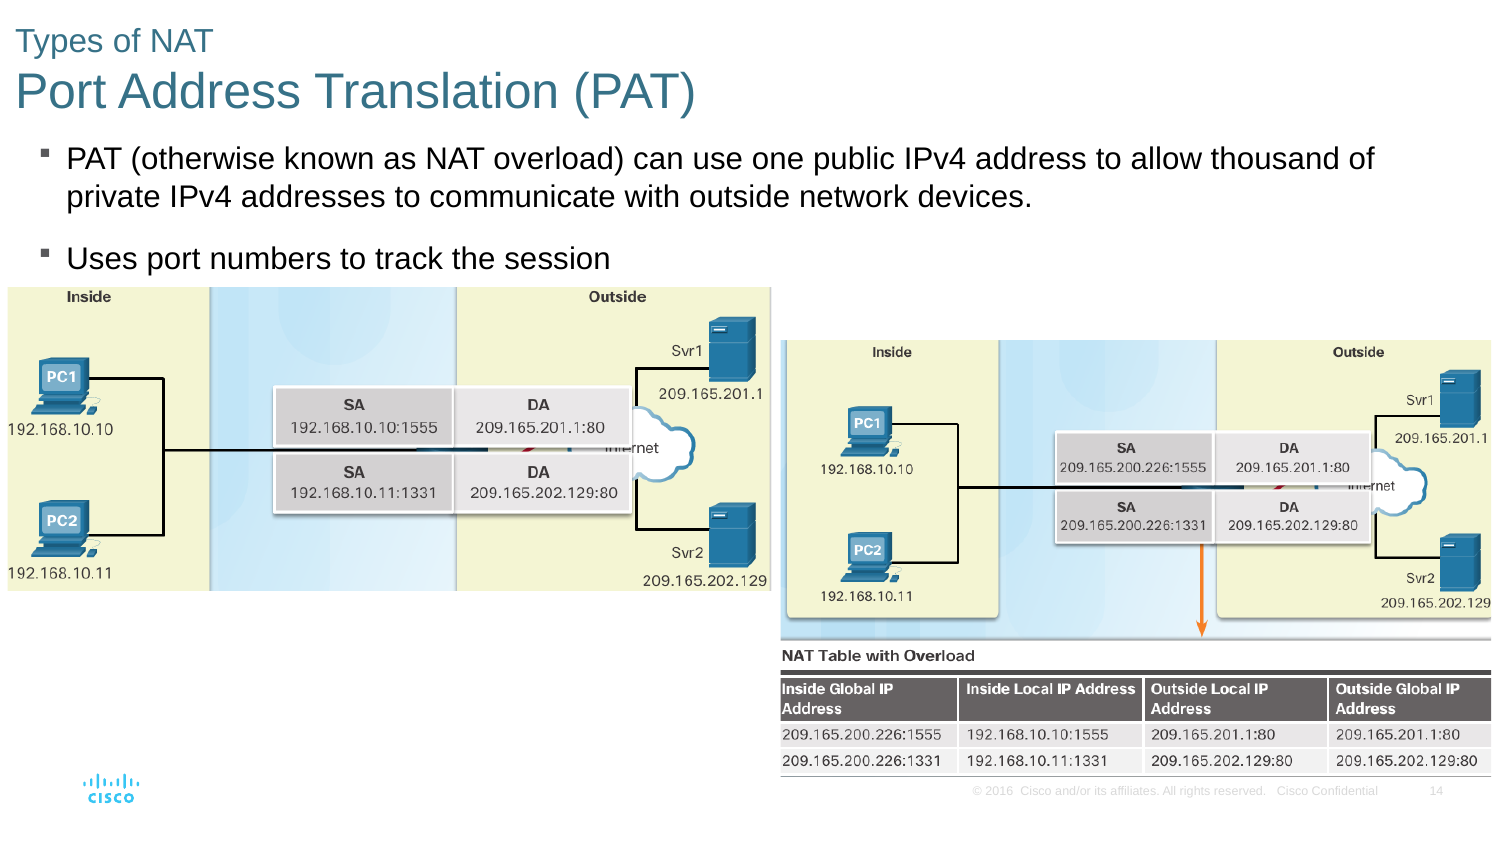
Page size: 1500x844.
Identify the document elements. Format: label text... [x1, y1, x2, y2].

title Types of NAT Port Address Translation (PAT) [0, 6, 1500, 131]
picture [7, 286, 772, 591]
list PAT (otherwise known as NAT overload) can use one public IPv4 address to allow thousand of private IPv4 addresses to communicate with outside network devices. Uses port numbers to track the session [23, 131, 1500, 813]
picture [780, 340, 1492, 777]
